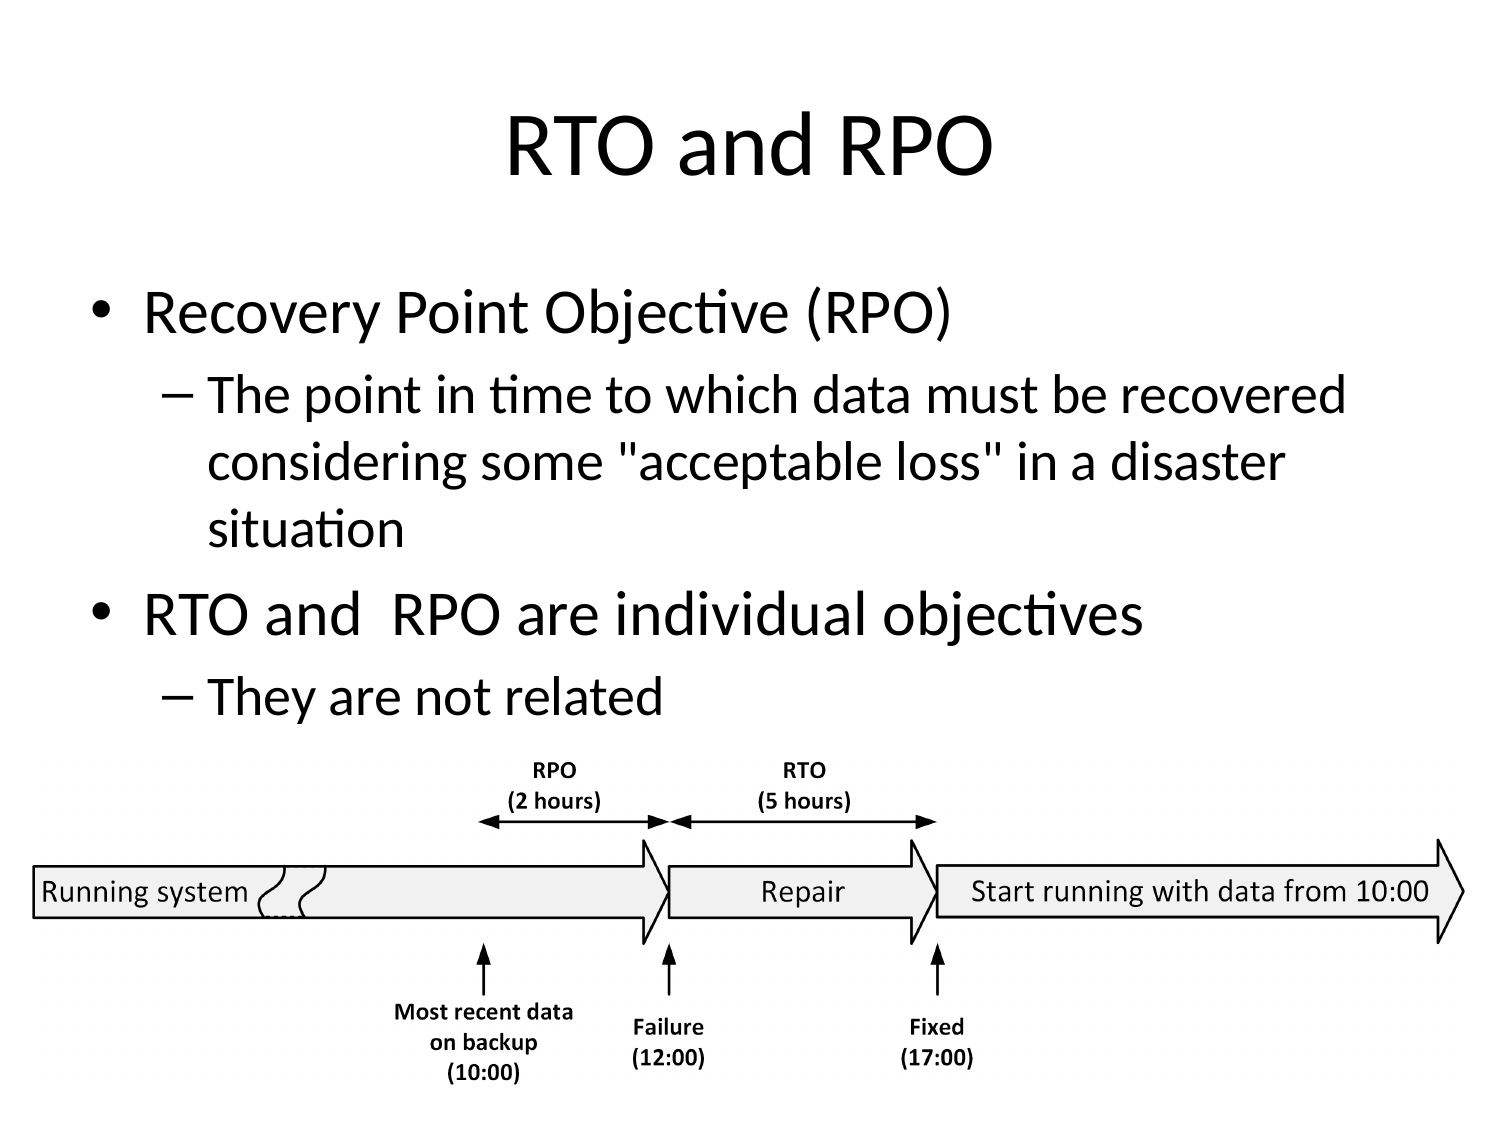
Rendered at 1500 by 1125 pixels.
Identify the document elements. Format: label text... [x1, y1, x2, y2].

title RTO and RPO [75, 45, 1425, 233]
picture [24, 747, 1465, 1101]
list Recovery Point Objective (RPO) The point in time to which data must be recovered considering some "acceptable loss" in a disaster situation RTO and RPO are individual objectives They are not related [75, 262, 1425, 738]
